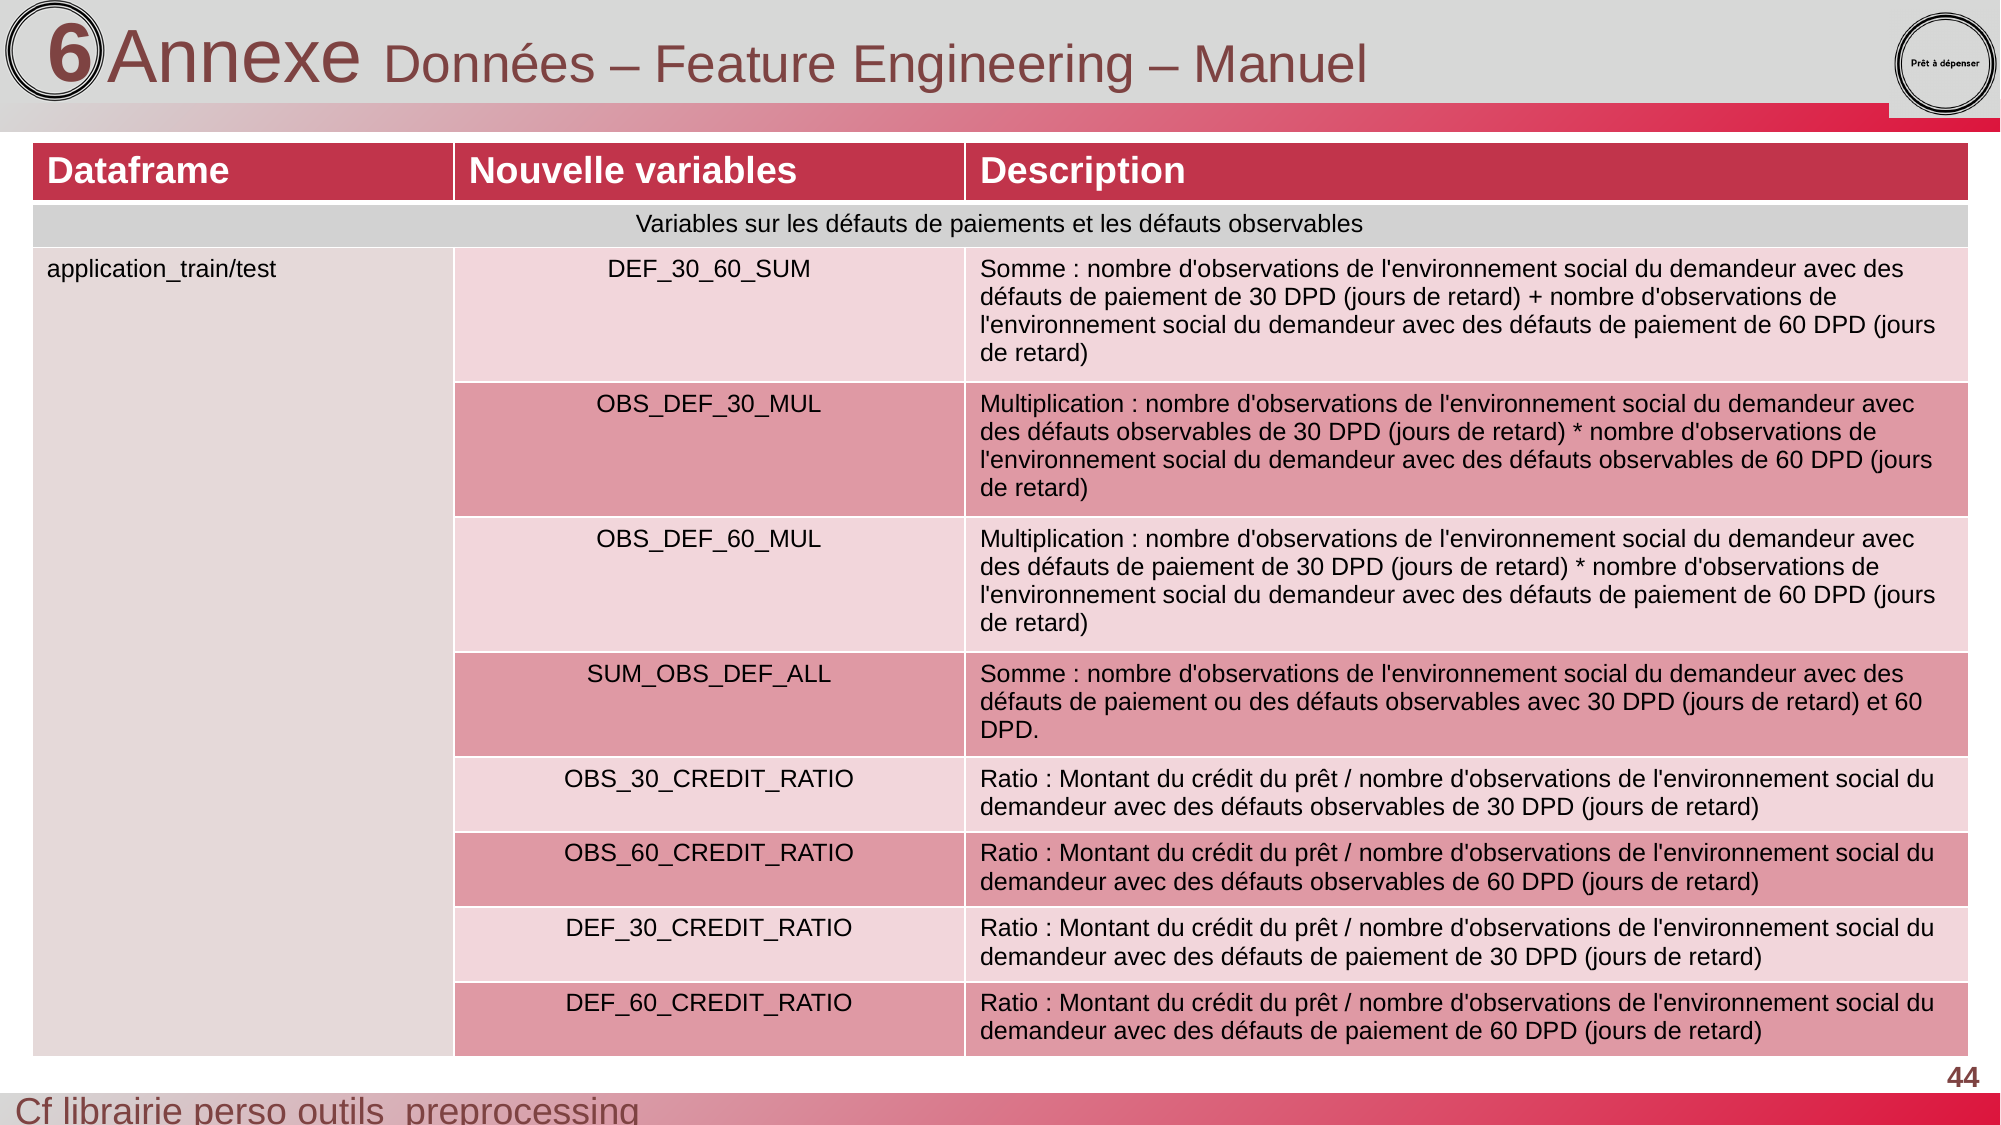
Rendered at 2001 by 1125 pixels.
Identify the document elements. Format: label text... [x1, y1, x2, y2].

table_cell DEF_30_CREDIT_RATIO [455, 908, 964, 981]
table_cell OBS_DEF_30_MUL [455, 383, 964, 516]
table_cell Ratio : Montant du crédit du prêt / nombre d'observations de l'environnement social du demandeur avec des défauts de paiement de 30 DPD (jours de retard) [966, 908, 1968, 981]
table_cell Ratio : Montant du crédit du prêt / nombre d'observations de l'environnement social du demandeur avec des défauts observables de 60 DPD (jours de retard) [966, 833, 1968, 906]
table_cell OBS_60_CREDIT_RATIO [455, 833, 964, 906]
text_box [0, 0, 2000, 132]
table_cell SUM_OBS_DEF_ALL [455, 653, 964, 756]
picture [1889, 9, 2000, 118]
table_cell Multiplication : nombre d'observations de l'environnement social du demandeur avec des défauts de paiement de 30 DPD (jours de retard) * nombre d'observations de l'environnement social du demandeur avec des défauts de paiement de 60 DPD (jours de retard) [966, 518, 1968, 651]
table_cell OBS_30_CREDIT_RATIO [455, 758, 964, 831]
table_cell Somme : nombre d'observations de l'environnement social du demandeur avec des défauts de paiement ou des défauts observables avec 30 DPD (jours de retard) et 60 DPD. [966, 653, 1968, 756]
table_cell Ratio : Montant du crédit du prêt / nombre d'observations de l'environnement social du demandeur avec des défauts de paiement de 60 DPD (jours de retard) [966, 983, 1968, 1056]
table_header Nouvelle variables [455, 143, 964, 200]
table_cell application_train/test [33, 248, 453, 1056]
table_cell DEF_30_60_SUM [455, 248, 964, 381]
table_header Description [966, 143, 1968, 200]
table_cell OBS_DEF_60_MUL [455, 518, 964, 651]
table_cell Multiplication : nombre d'observations de l'environnement social du demandeur avec des défauts observables de 30 DPD (jours de retard) * nombre d'observations de l'environnement social du demandeur avec des défauts observables de 60 DPD (jours de retard) [966, 383, 1968, 516]
slide_number 44 [1929, 1045, 1995, 1092]
table_cell Ratio : Montant du crédit du prêt / nombre d'observations de l'environnement social du demandeur avec des défauts observables de 30 DPD (jours de retard) [966, 758, 1968, 831]
table_header Dataframe [33, 143, 453, 200]
table_cell Variables sur les défauts de paiements et les défauts observables [33, 205, 1968, 247]
table_cell Somme : nombre d'observations de l'environnement social du demandeur avec des défauts de paiement de 30 DPD (jours de retard) + nombre d'observations de l'environnement social du demandeur avec des défauts de paiement de 60 DPD (jours de retard) [966, 248, 1968, 381]
picture [0, 0, 107, 103]
table_cell DEF_60_CREDIT_RATIO [455, 983, 964, 1056]
text_box Cf librairie perso outils_preprocessing [0, 1092, 2000, 1125]
